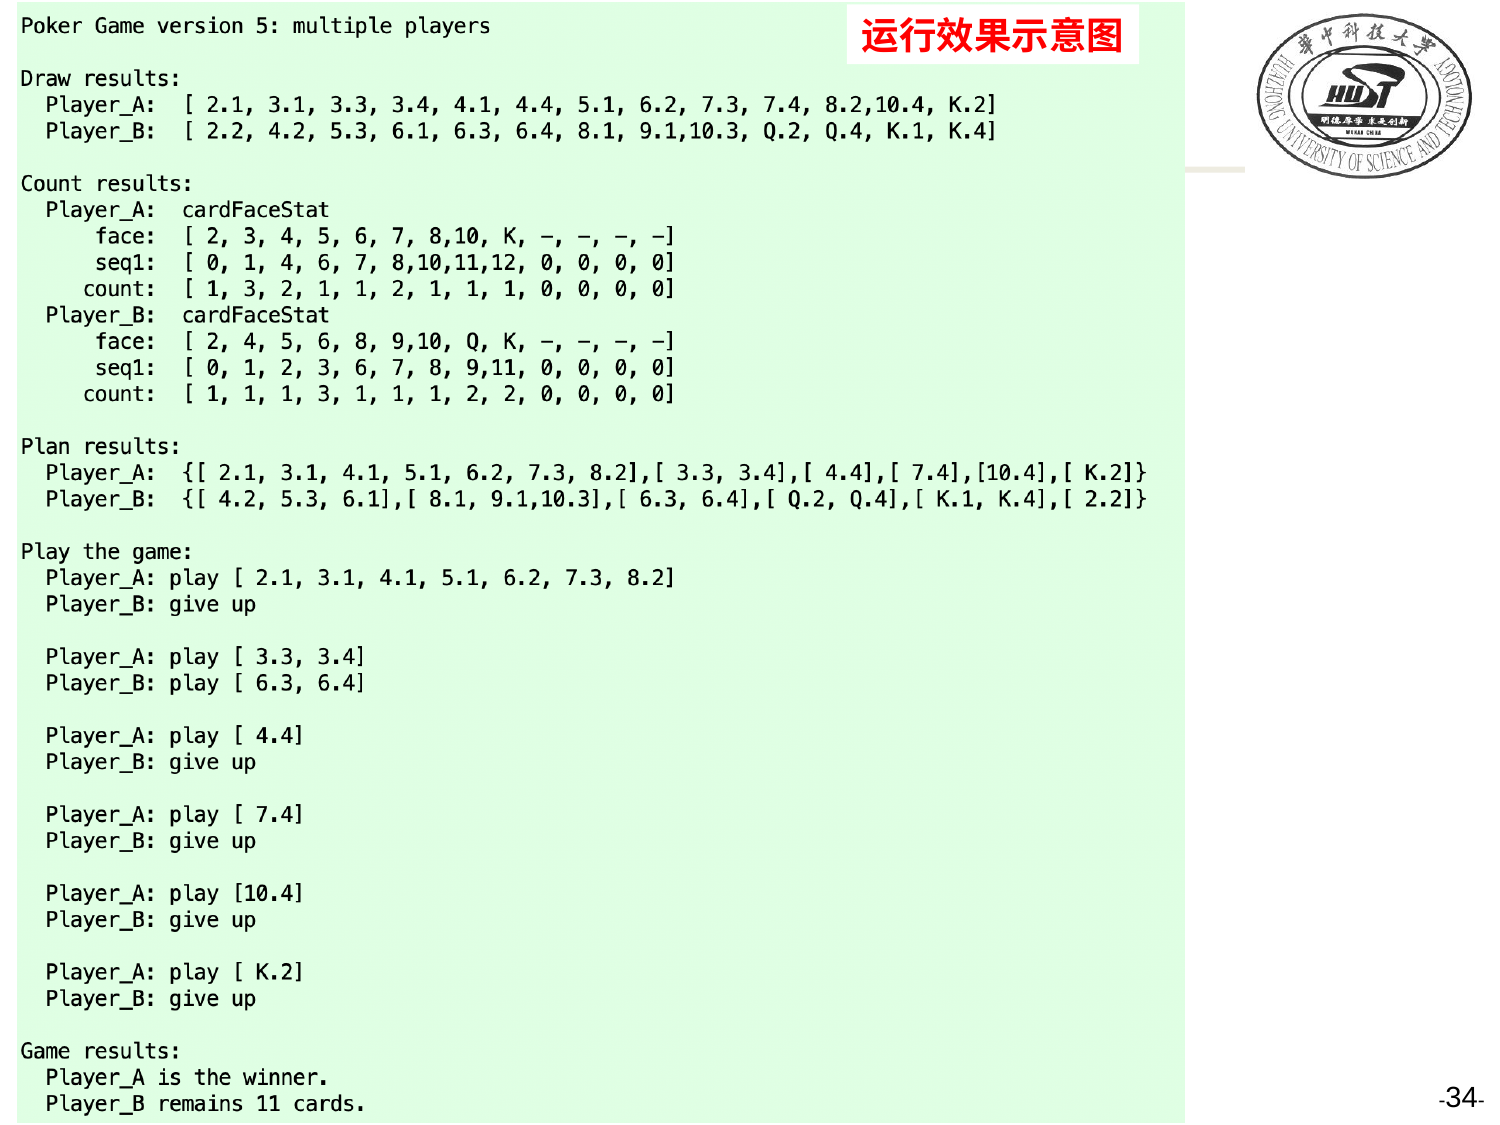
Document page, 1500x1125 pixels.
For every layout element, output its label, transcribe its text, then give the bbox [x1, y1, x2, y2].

picture [1245, 12, 1477, 179]
picture [17, 1, 1185, 1123]
slide_number -- [1188, 1070, 1500, 1125]
